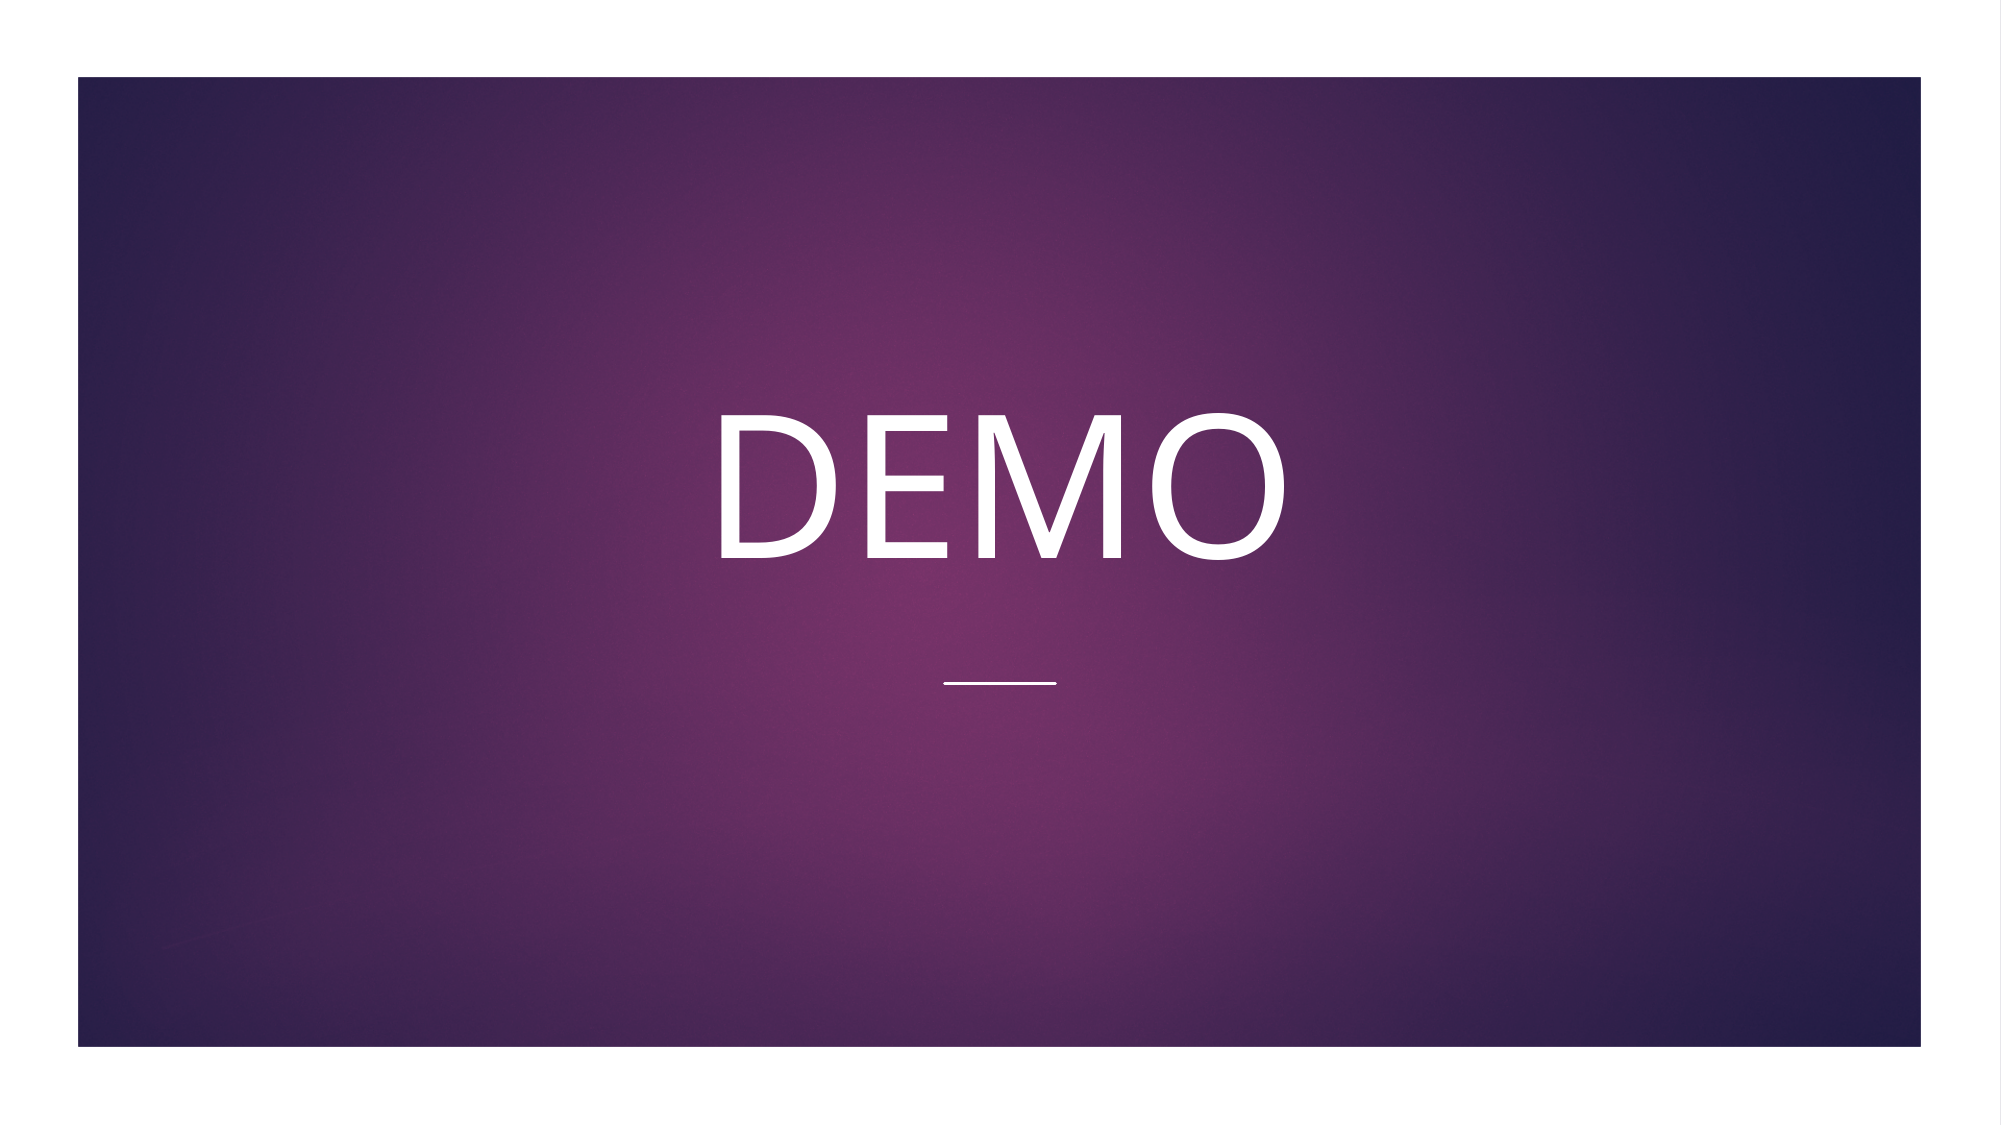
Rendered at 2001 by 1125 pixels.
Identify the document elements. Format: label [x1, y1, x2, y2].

text_box [0, 0, 2000, 1125]
